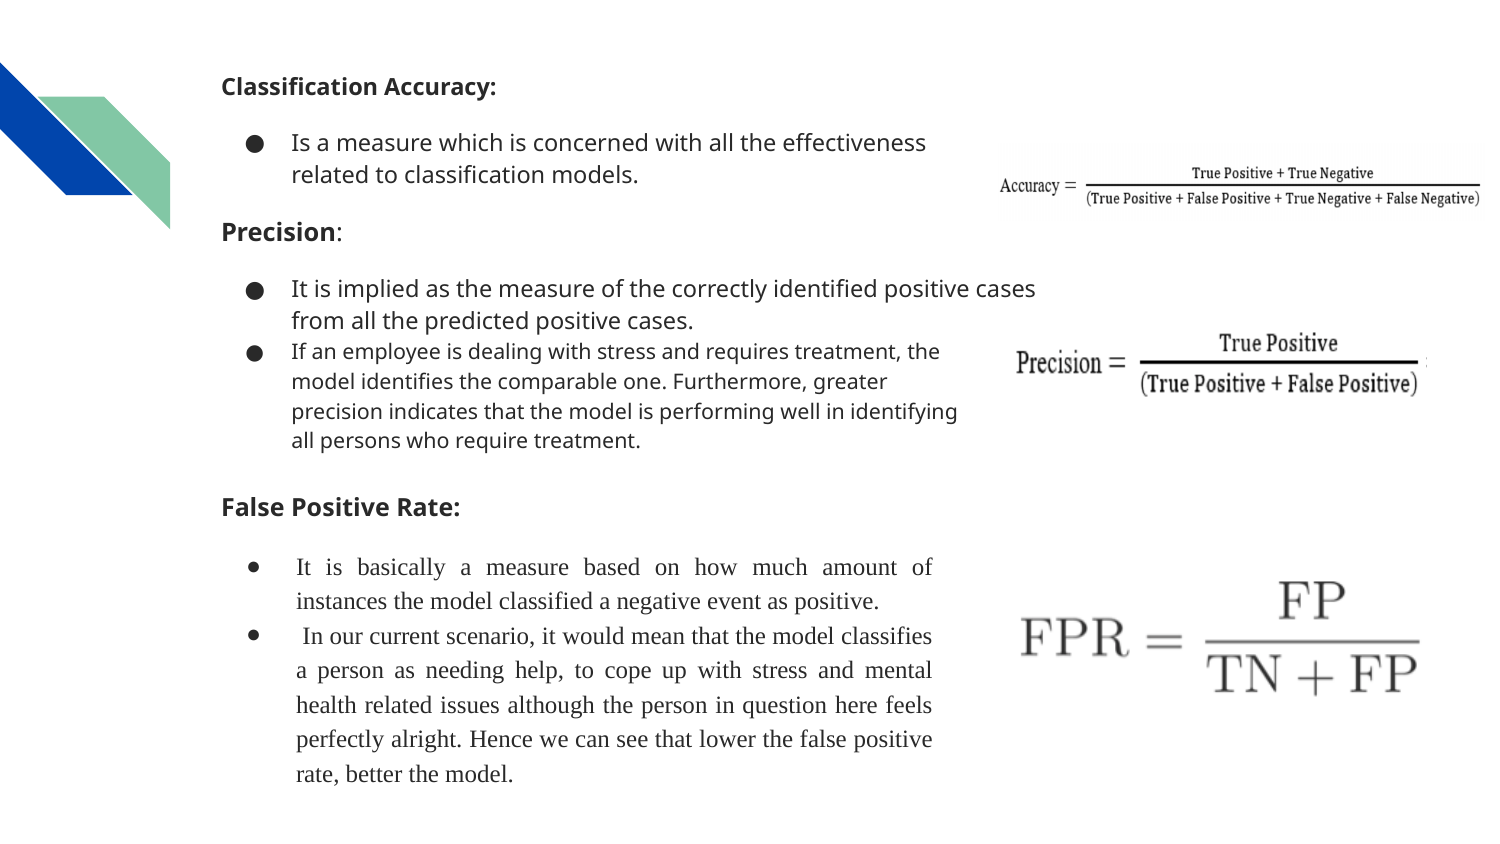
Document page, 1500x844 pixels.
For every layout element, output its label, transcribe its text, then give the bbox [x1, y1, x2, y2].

list Classification Accuracy: Is a measure which is concerned with all the effectiveness related to classification models. Precision: It is implied as the measure of the correctly identified positive cases from all the predicted positive cases. If an employee is dealing with stress and requires treatment, the model identifies the comparable one. Furthermore, greater precision indicates that the model is performing well in identifying all persons who require treatment. [206, 52, 1064, 472]
picture [1001, 299, 1427, 423]
picture [1001, 573, 1430, 733]
picture [996, 143, 1485, 221]
text_box False Positive Rate: It is basically a measure based on how much amount of instances the model classified a negative event as positive. In our current scenario, it would mean that the model classifies a person as needing help, to cope up with stress and mental health related issues although the person in question here feels perfectly alright. Hence we can see that lower the false positive rate, better the model. [206, 471, 1022, 803]
